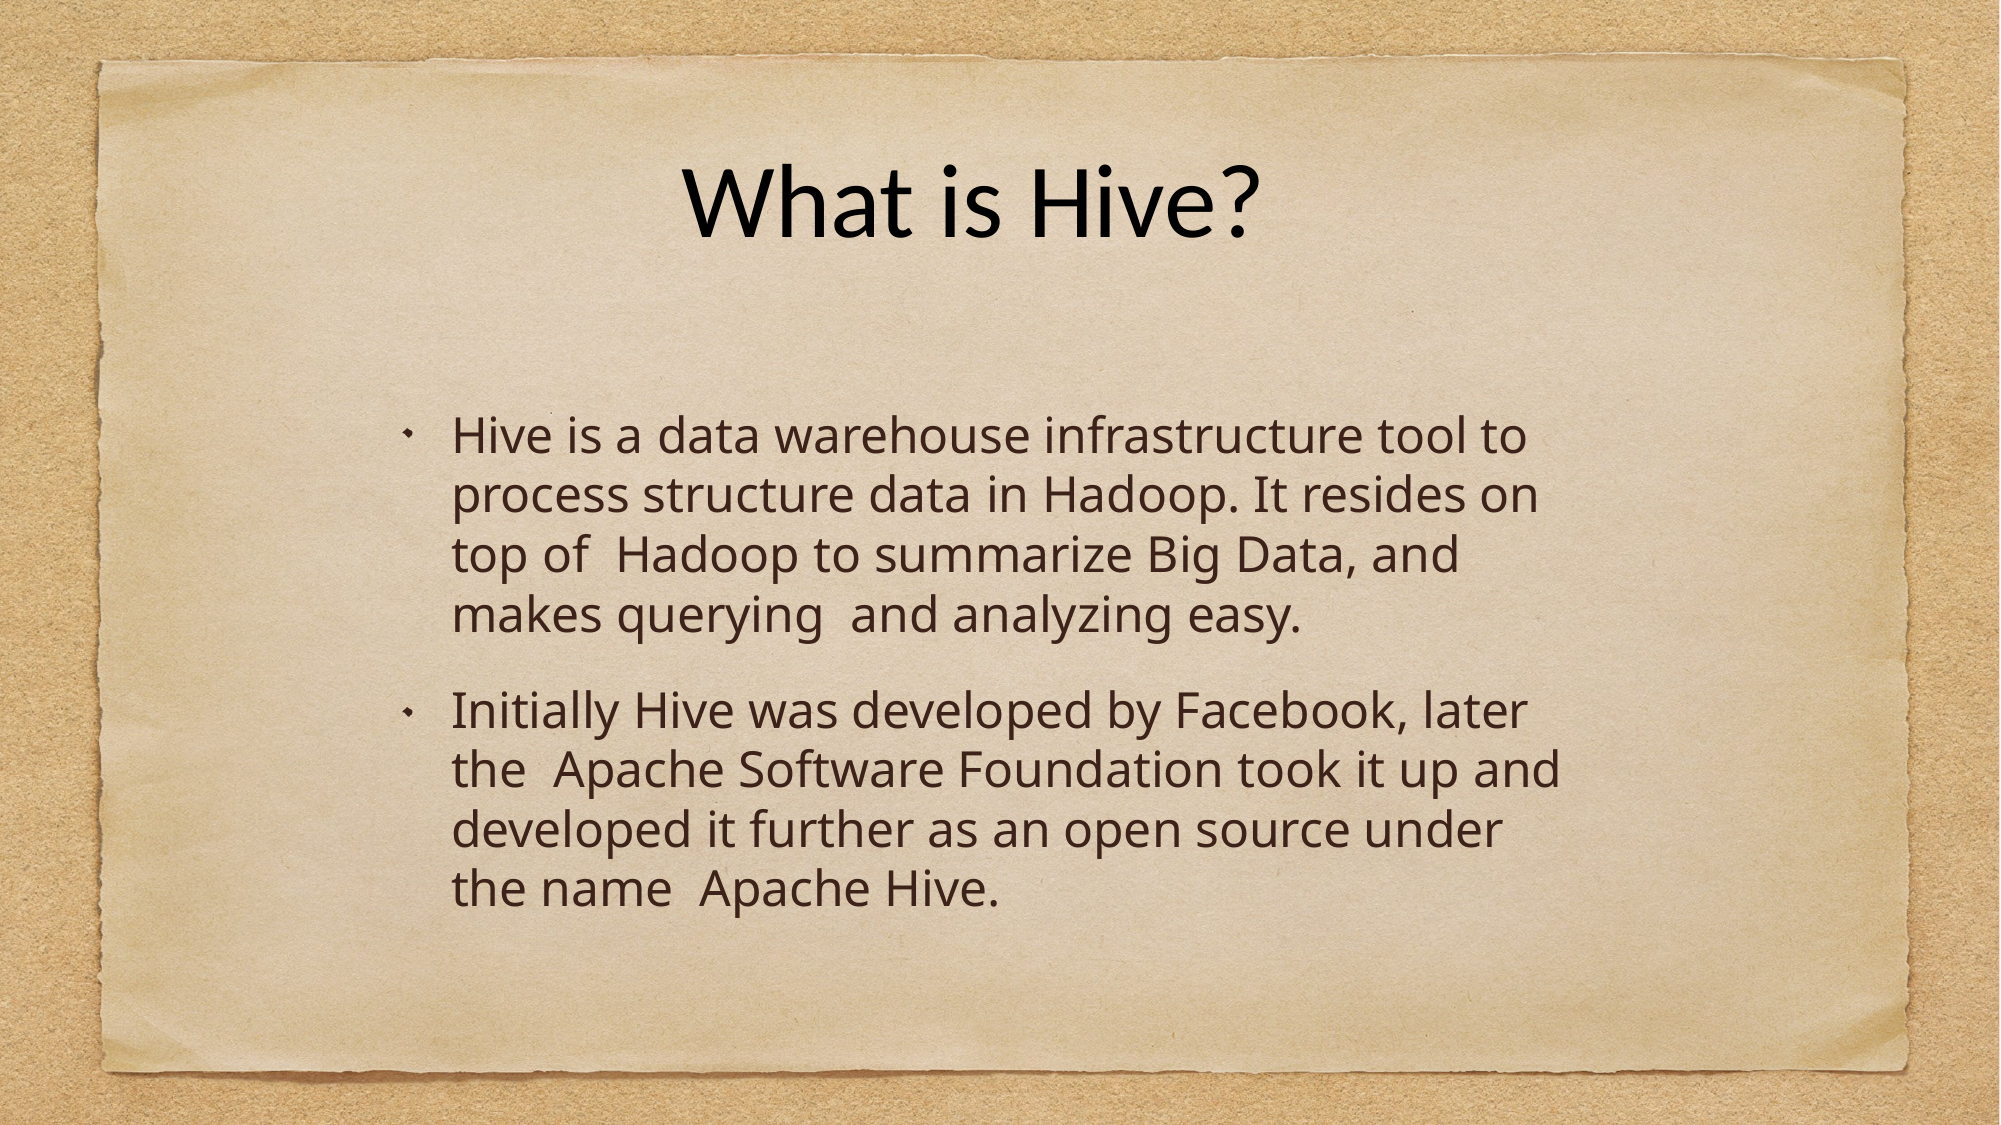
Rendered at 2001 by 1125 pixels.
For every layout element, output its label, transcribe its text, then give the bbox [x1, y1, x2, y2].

text_box [402, 707, 413, 717]
text_box Hive is a data warehouse infrastructure tool to process structure data in Hadoop. It resides on top of Hadoop to summarize Big Data, and makes querying and analyzing easy. Initially Hive was developed by Facebook, later the Apache Software Foundation took it up and developed it further as an open source under the name Apache Hive. [449, 401, 1591, 918]
title What is Hive? [679, 130, 1319, 320]
text_box [402, 428, 413, 438]
picture [0, 0, 2000, 1125]
